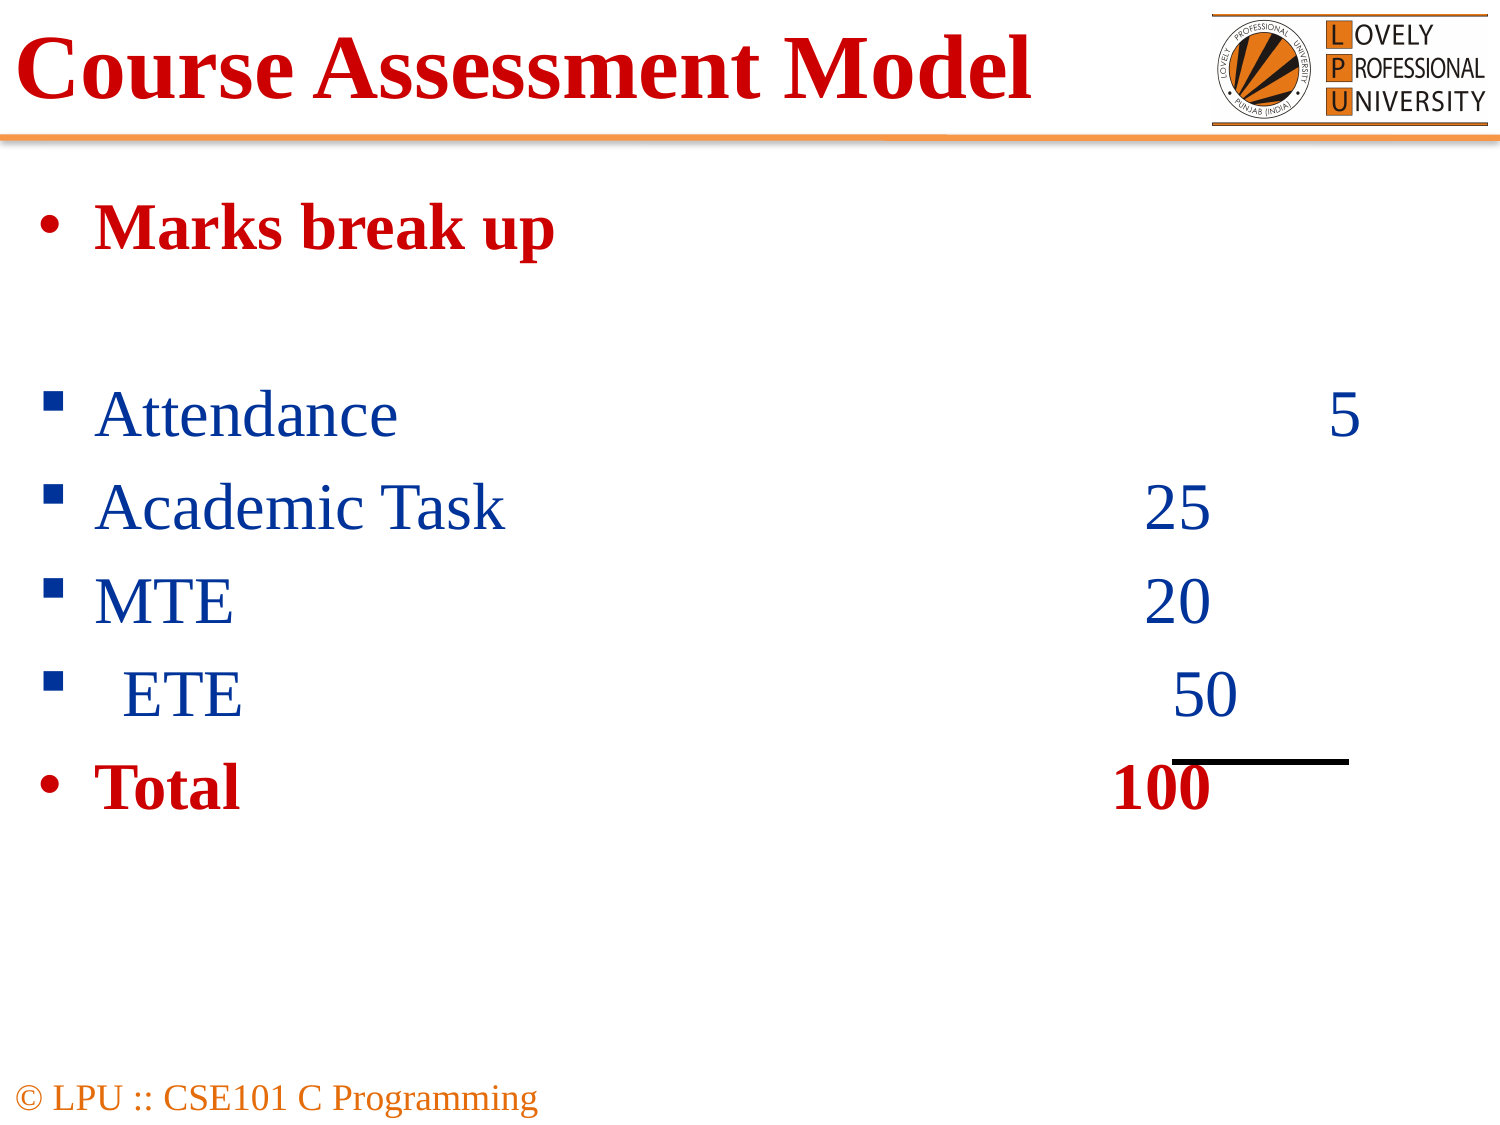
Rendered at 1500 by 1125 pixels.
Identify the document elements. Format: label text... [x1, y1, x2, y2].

list Marks break up Attendance 5 Academic Task 25 MTE 20 ETE 50 Total 100 [23, 175, 1477, 1055]
title Course Assessment Model [0, 0, 1196, 129]
picture [1212, 14, 1488, 126]
